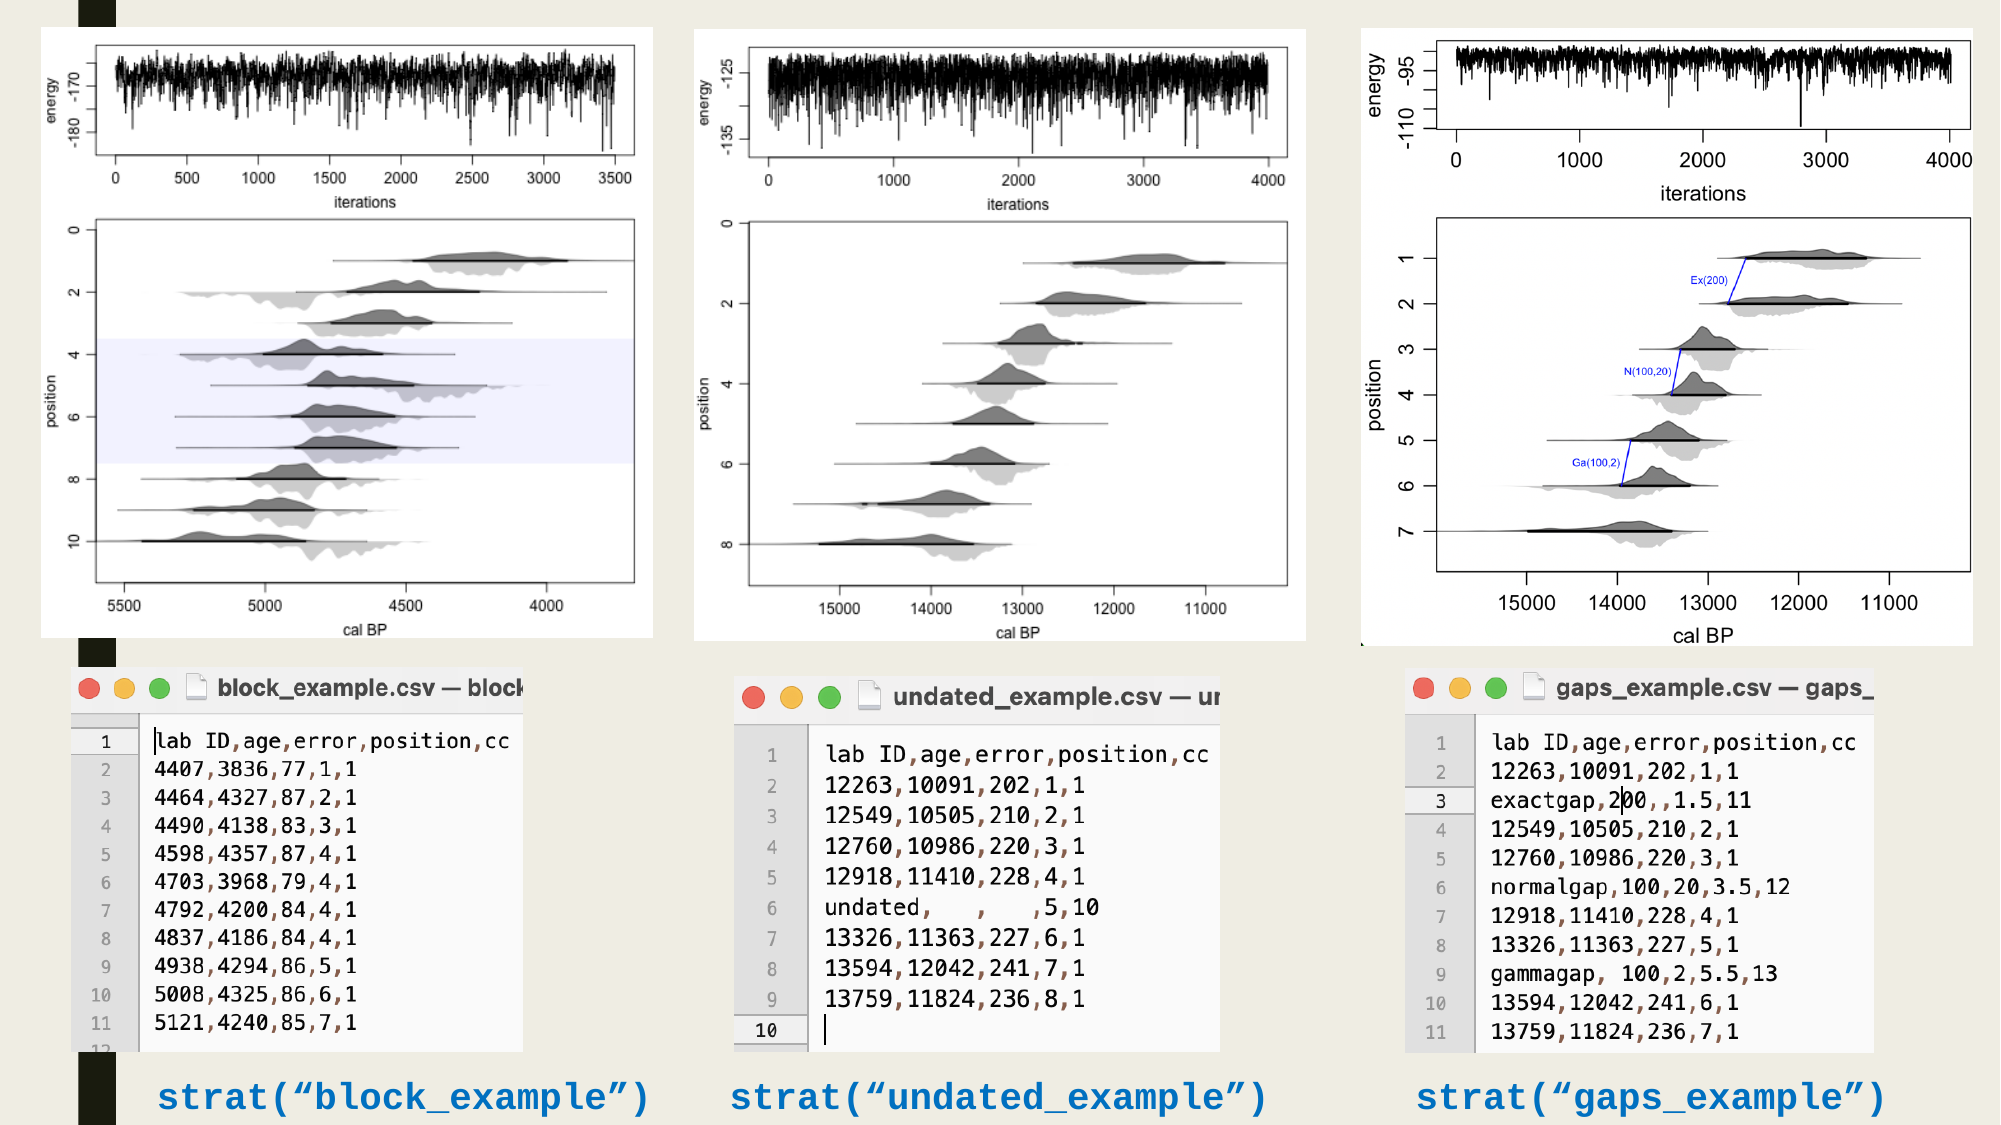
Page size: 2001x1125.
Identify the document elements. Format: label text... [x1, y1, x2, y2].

picture [694, 29, 1306, 641]
picture [734, 676, 1220, 1052]
picture [41, 27, 653, 638]
text_box strat(“undated_example”) [714, 1064, 1285, 1125]
picture [1361, 28, 1973, 646]
text_box strat(“block_example”) [142, 1064, 667, 1125]
picture [71, 667, 523, 1052]
picture [1405, 668, 1874, 1053]
text_box strat(“gaps_example”) [1400, 1064, 1903, 1125]
